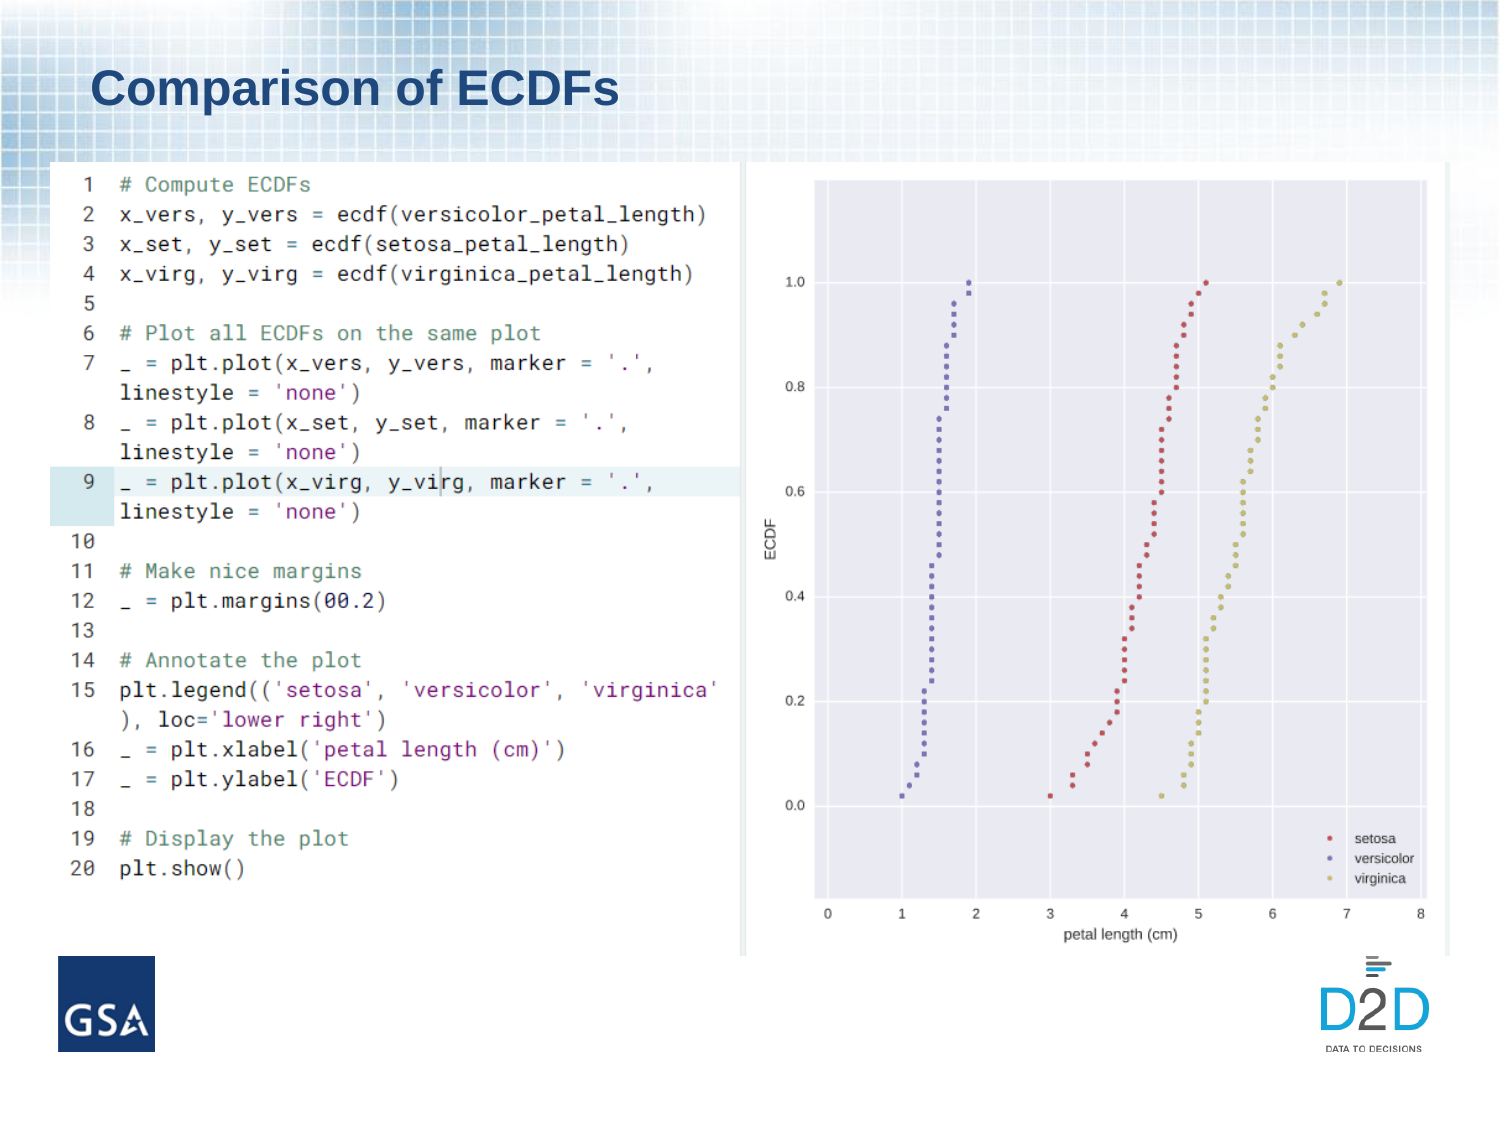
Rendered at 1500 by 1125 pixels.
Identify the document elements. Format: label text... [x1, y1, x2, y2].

title Comparison of ECDFs [75, 30, 1425, 141]
picture [0, 0, 1500, 1052]
